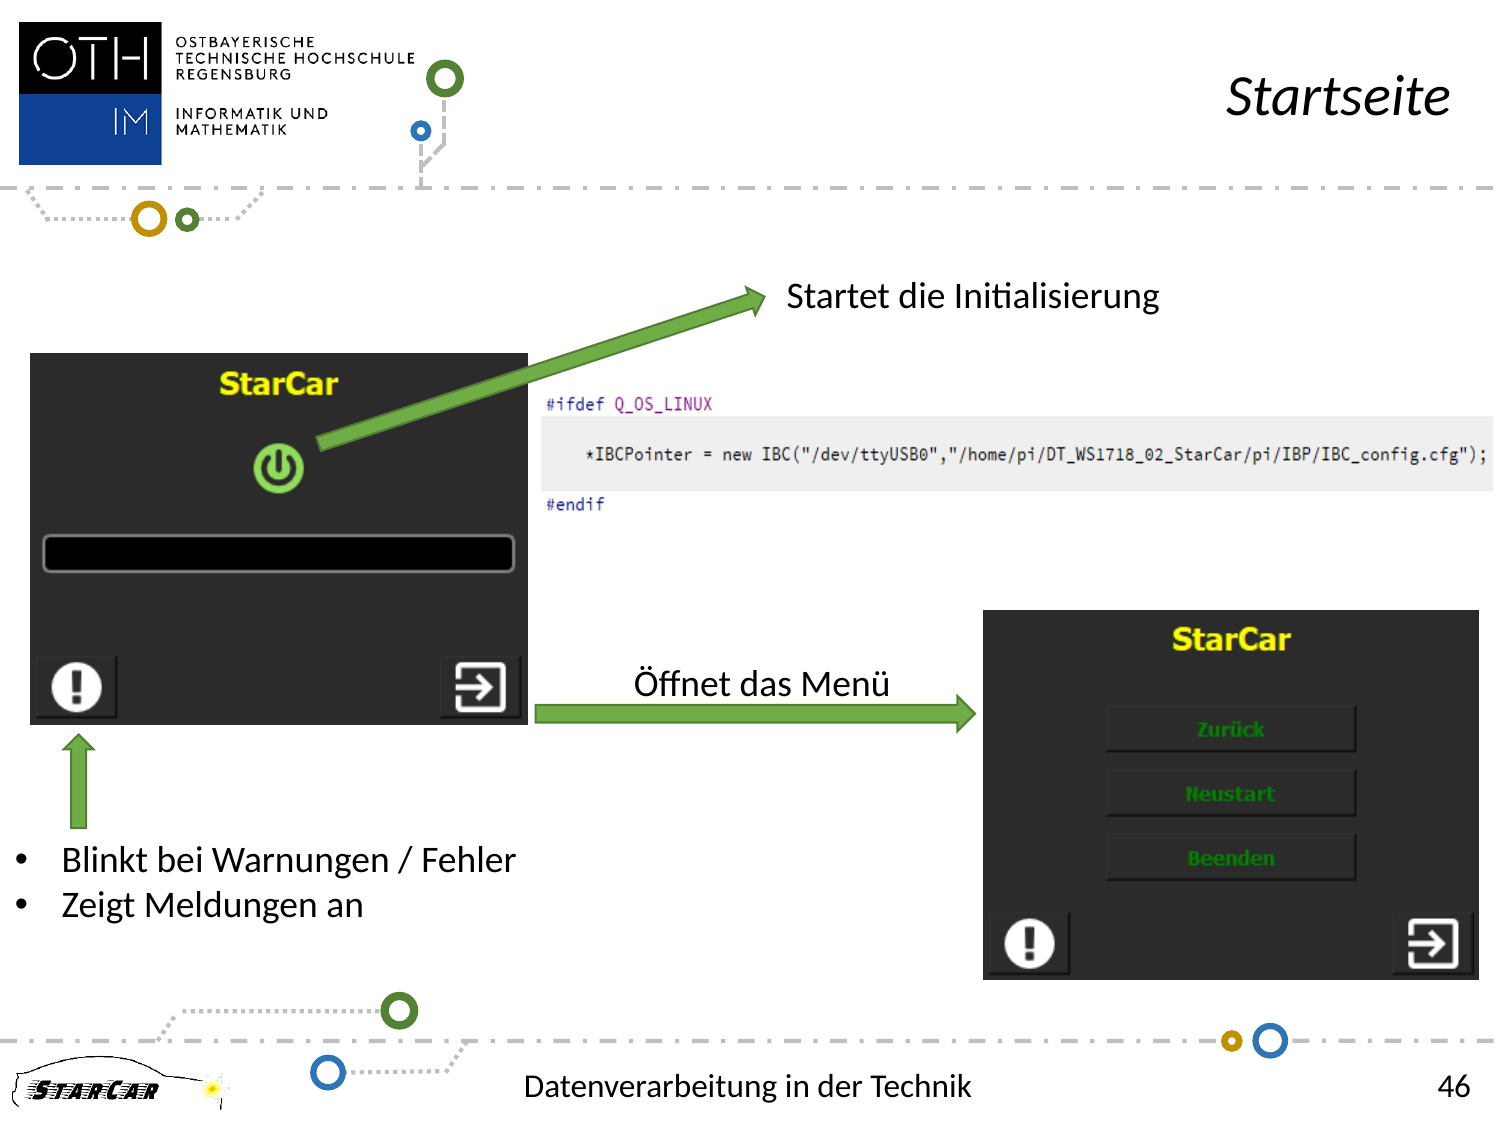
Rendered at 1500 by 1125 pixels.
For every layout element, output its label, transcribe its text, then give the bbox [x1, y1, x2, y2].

text_box [528, 285, 766, 384]
picture [541, 387, 1494, 518]
picture [417, 127, 424, 134]
picture [19, 22, 428, 165]
footer Datenverarbeitung in der Technik [0, 1042, 1497, 1125]
text_box Startet die Initialisierung [771, 263, 1195, 324]
picture [983, 610, 1479, 980]
text_box Öffnet das Menü [618, 651, 920, 703]
text_box Blinkt bei Warnungen / Fehler Zeigt Meldungen an [0, 828, 588, 978]
list Startseite [478, 21, 1452, 164]
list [30, 353, 528, 726]
text_box [61, 733, 96, 828]
text_box [534, 693, 977, 734]
